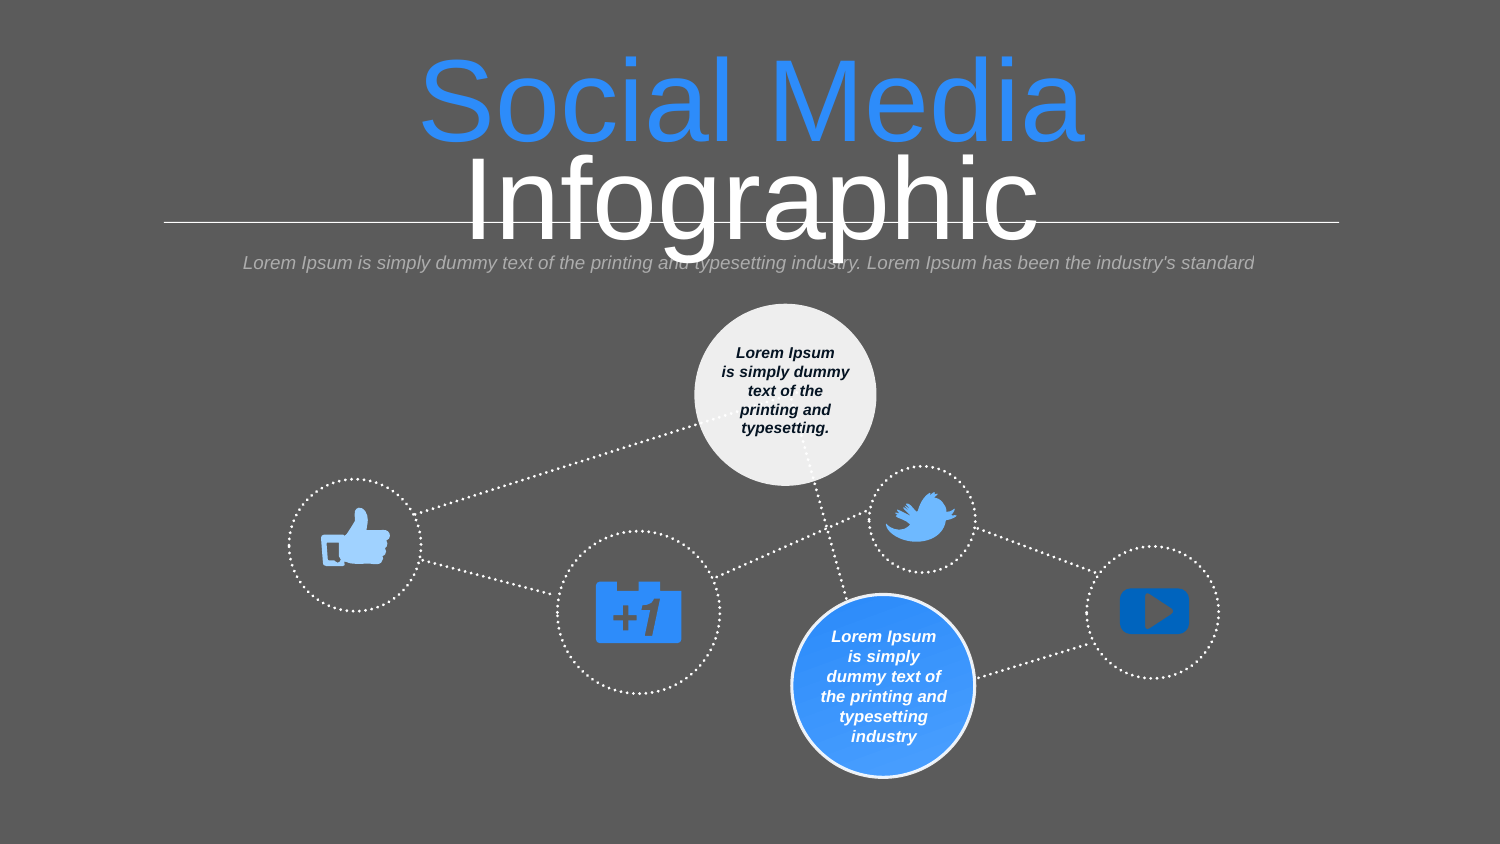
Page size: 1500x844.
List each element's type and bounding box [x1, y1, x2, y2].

text_box [868, 466, 976, 573]
text_box [791, 594, 975, 778]
text_box [288, 478, 422, 612]
text_box [694, 303, 877, 487]
text_box [1086, 546, 1219, 679]
text_box [557, 530, 721, 694]
picture [5, 1, 1500, 844]
